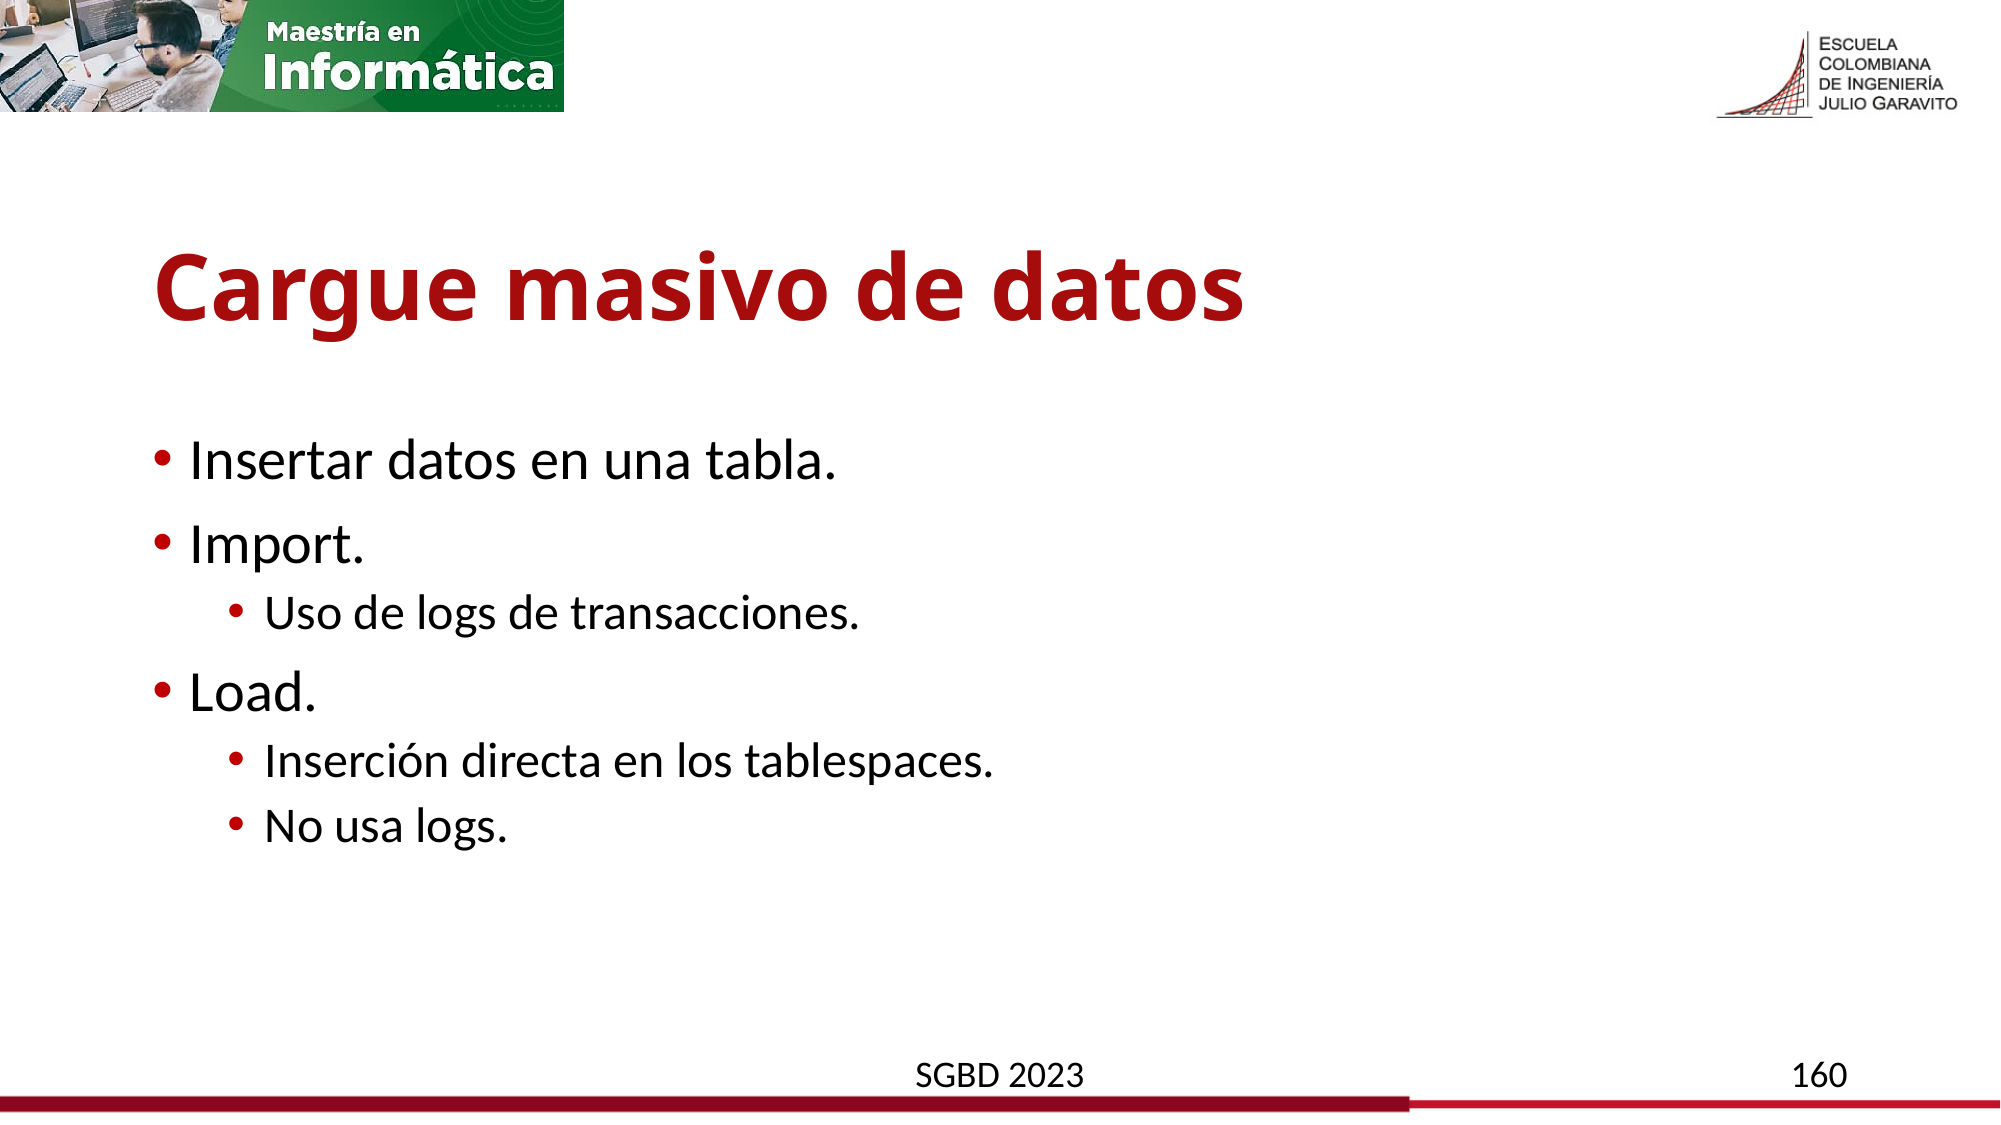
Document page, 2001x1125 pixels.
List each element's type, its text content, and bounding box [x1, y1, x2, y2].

slide_number 160 [1412, 1042, 1863, 1103]
list Insertar datos en una tabla. Import. Uso de logs de transacciones. Load. Inserción directa en los tablespaces. No usa logs. [137, 421, 1863, 1050]
picture [0, 0, 2001, 1125]
footer SGBD 2023 [662, 1042, 1338, 1103]
title Cargue masivo de datos [137, 182, 1863, 400]
